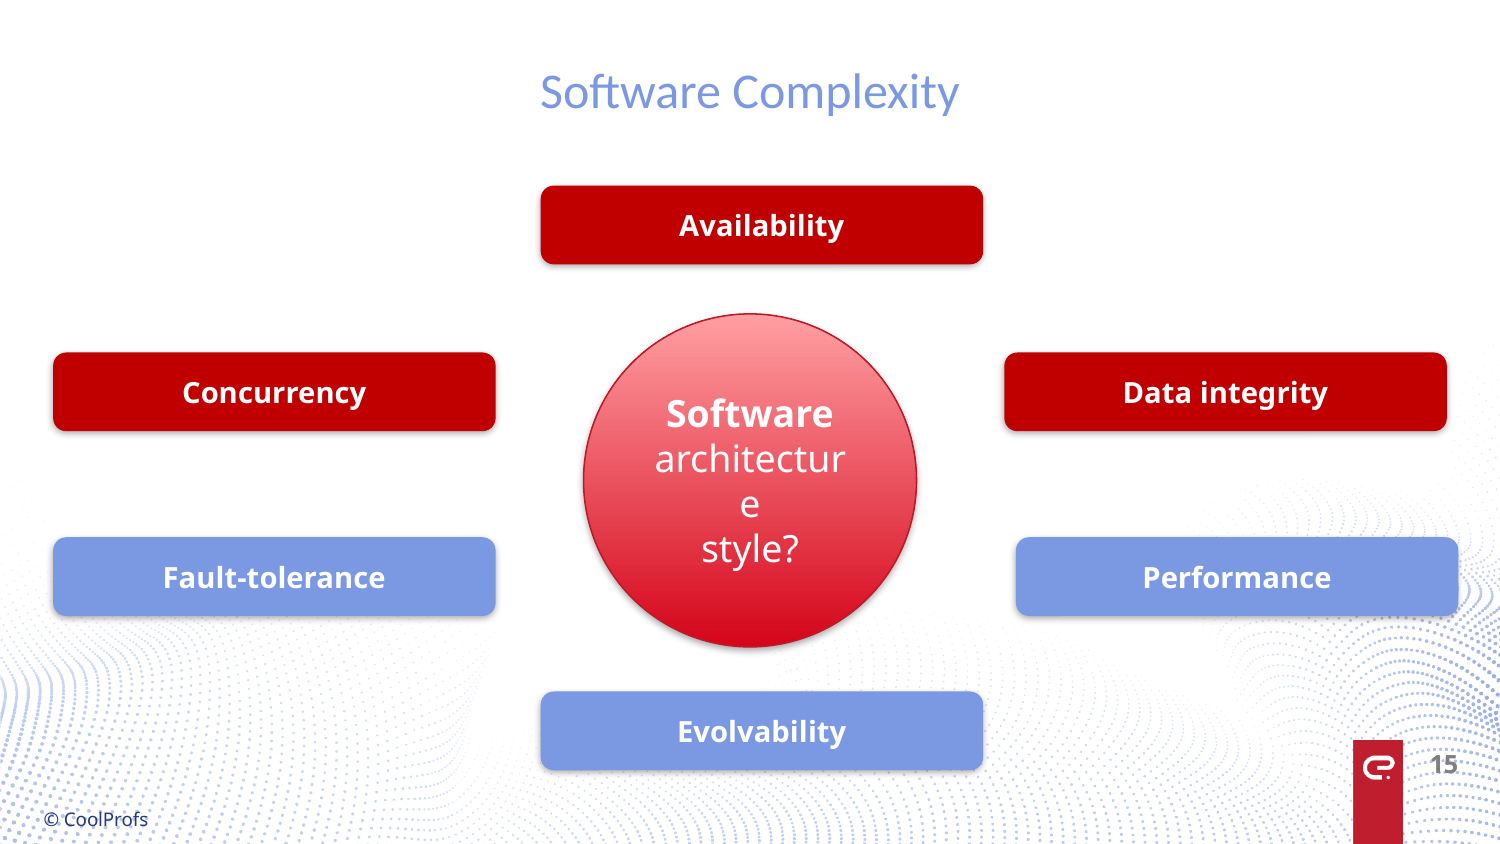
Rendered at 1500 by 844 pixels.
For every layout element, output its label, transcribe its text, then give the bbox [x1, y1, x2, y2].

text_box Data integrity [1003, 351, 1448, 432]
text_box Concurrency [52, 351, 497, 432]
text_box Fault-tolerance [52, 536, 497, 617]
text_box Evolvability [539, 690, 984, 772]
title Software Complexity [53, 26, 1447, 151]
text_box Availability [539, 184, 984, 266]
text_box Software architecture style? [582, 313, 918, 648]
text_box Performance [1015, 536, 1460, 617]
